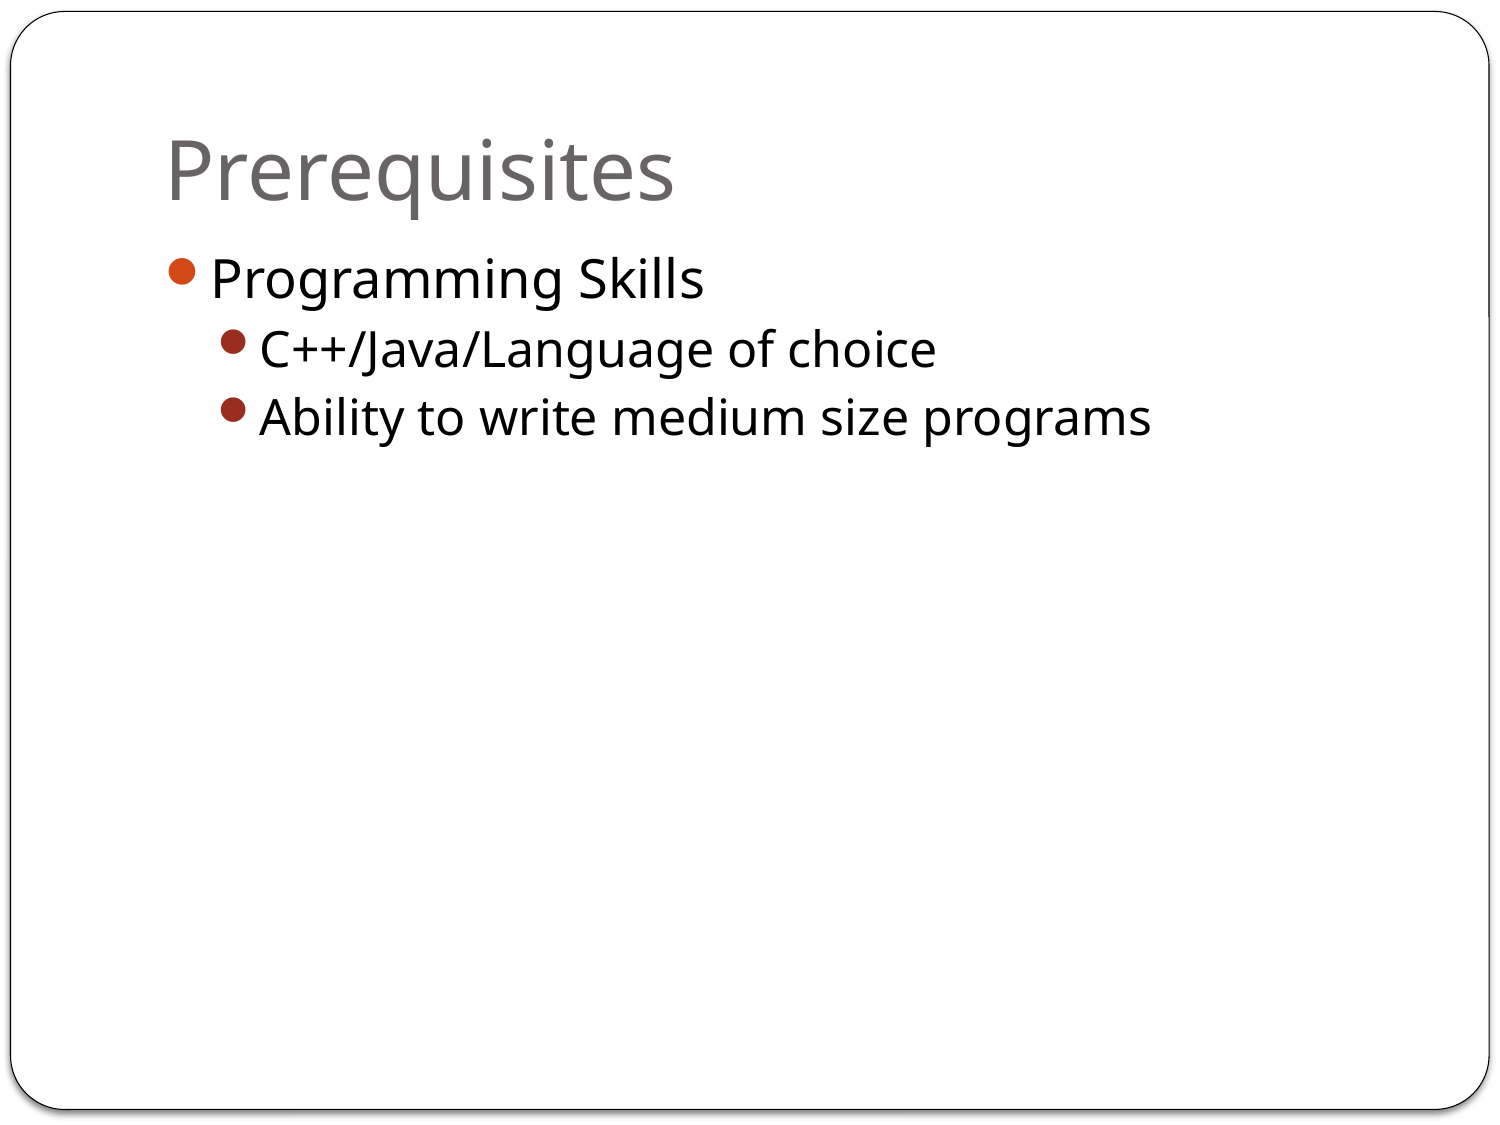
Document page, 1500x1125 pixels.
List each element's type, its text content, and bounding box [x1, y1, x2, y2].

title Prerequisites [150, 45, 1425, 233]
list Programming Skills C++/Java/Language of choice Ability to write medium size programs [150, 237, 1425, 988]
